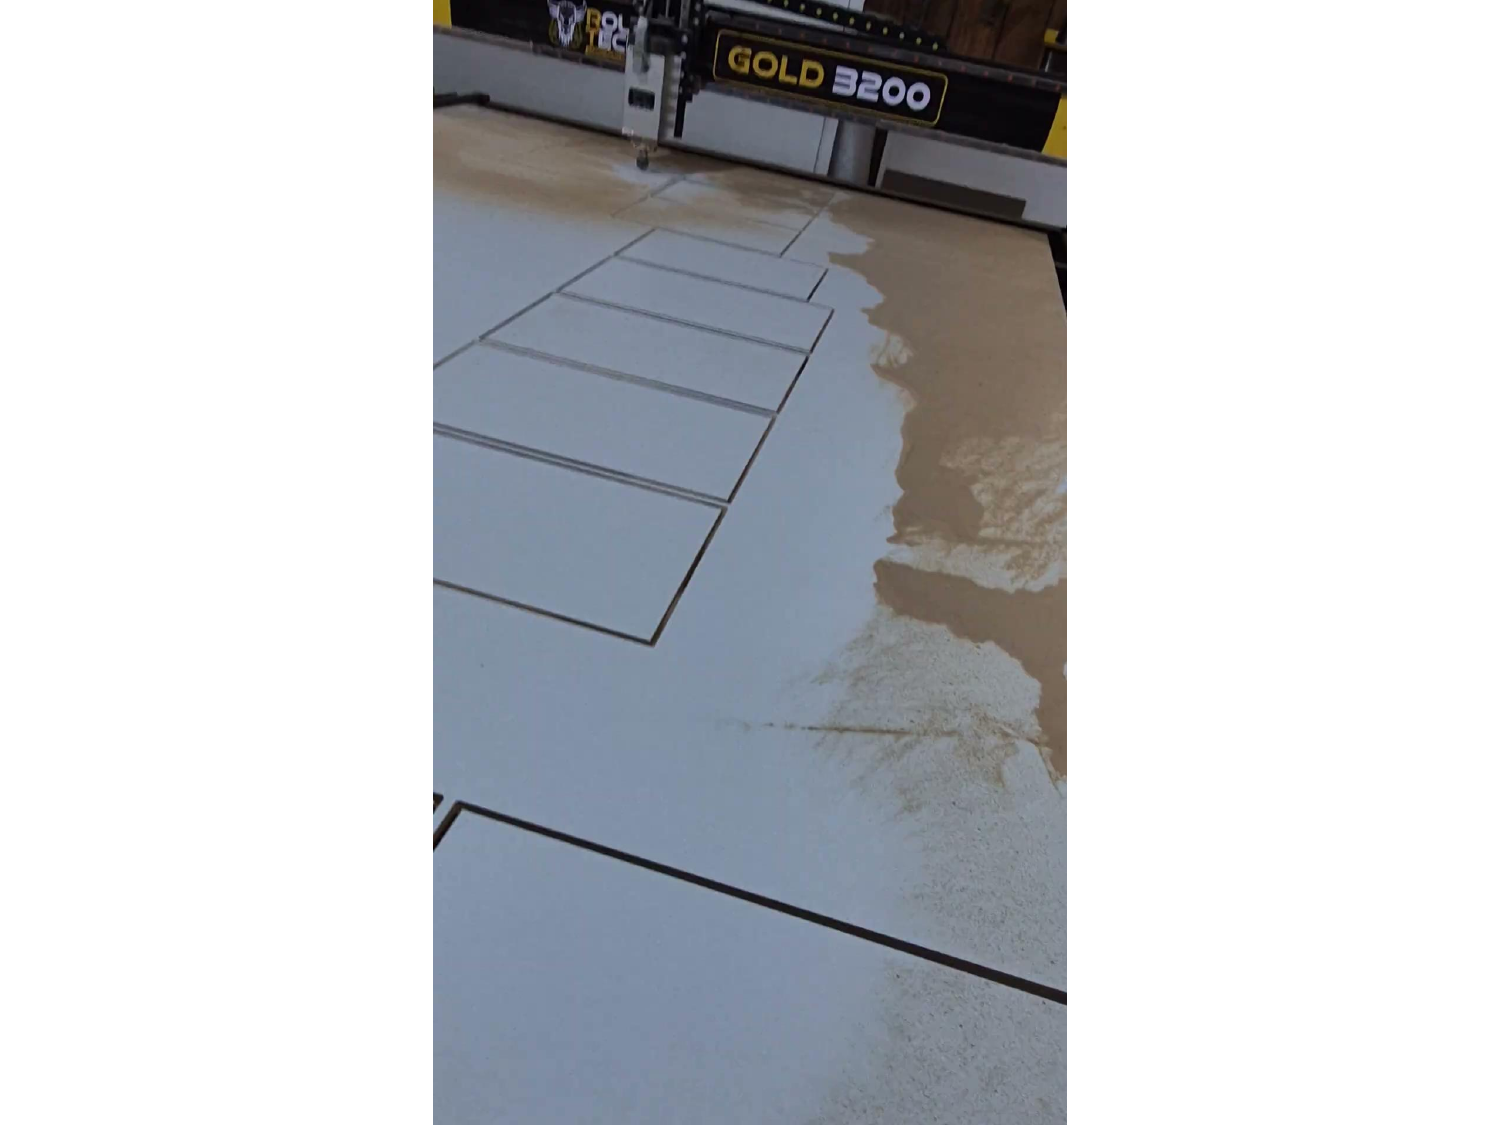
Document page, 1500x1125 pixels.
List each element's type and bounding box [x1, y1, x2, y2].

picture [433, 0, 1067, 1125]
